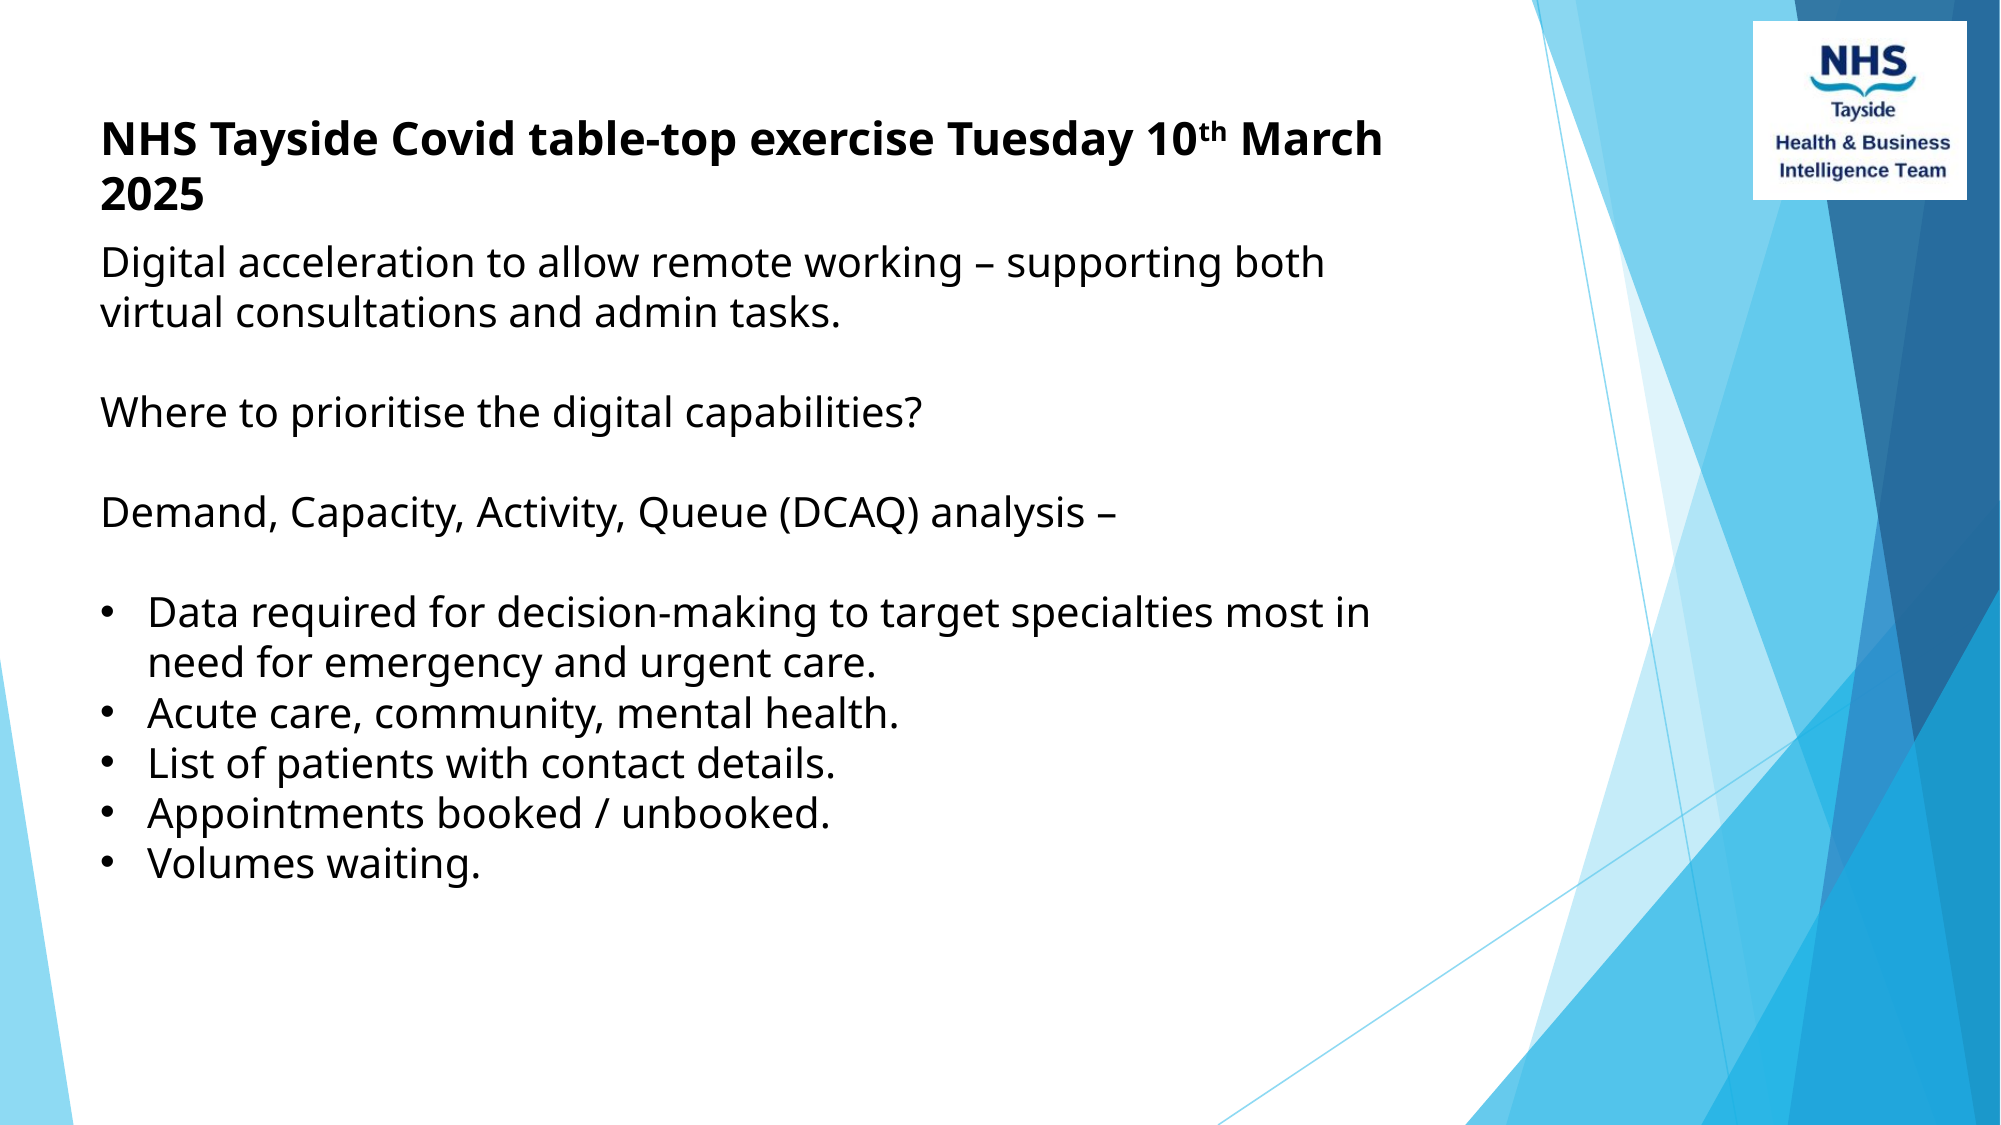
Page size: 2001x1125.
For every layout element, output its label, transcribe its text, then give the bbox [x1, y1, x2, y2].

picture [1753, 21, 1967, 200]
text_box Digital acceleration to allow remote working – supporting both virtual consultations and admin tasks. Where to prioritise the digital capabilities? Demand, Capacity, Activity, Queue (DCAQ) analysis – Data required for decision-making to target specialties most in need for emergency and urgent care. Acute care, community, mental health. List of patients with contact details. Appointments booked / unbooked. Volumes waiting. [85, 228, 1417, 1029]
text_box NHS Tayside Covid table-top exercise Tuesday 10th March 2025 [85, 102, 1481, 228]
